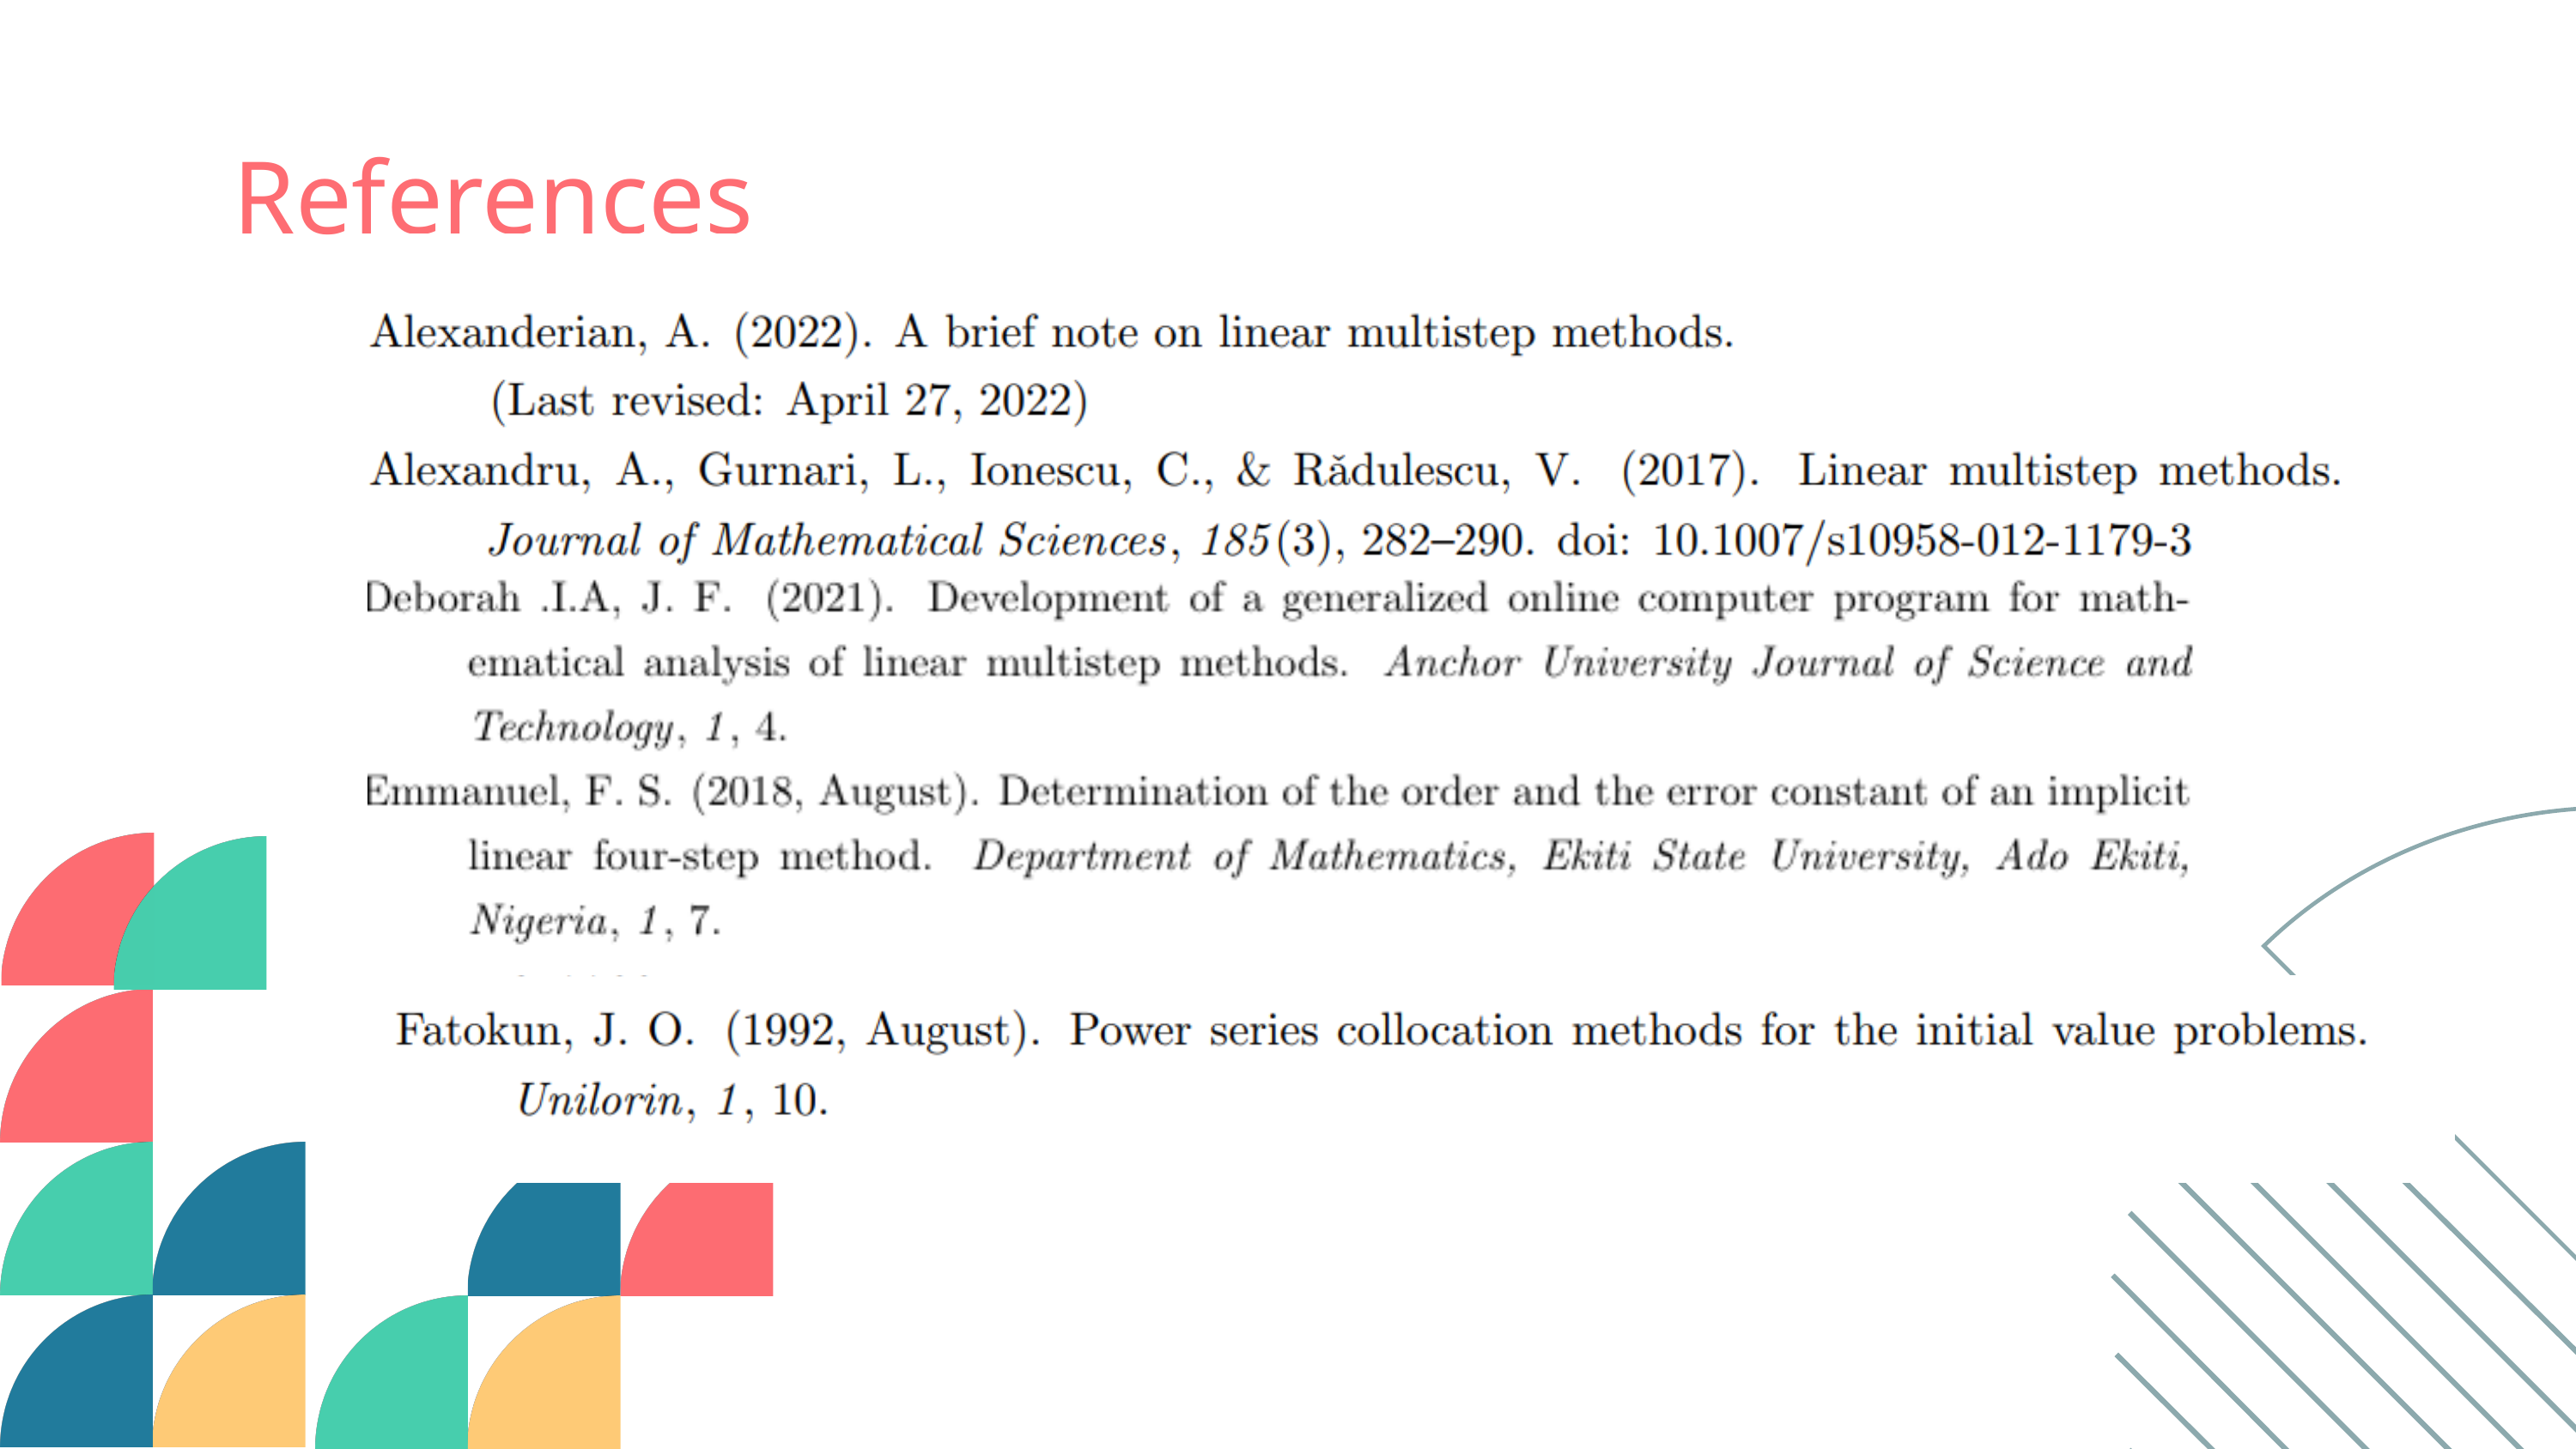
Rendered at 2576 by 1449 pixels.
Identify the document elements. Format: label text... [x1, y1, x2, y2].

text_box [2111, 591, 2576, 1449]
text_box [1, 833, 155, 985]
text_box [0, 1294, 153, 1447]
text_box [152, 1142, 306, 1294]
text_box [467, 1193, 620, 1295]
text_box [620, 1193, 774, 1296]
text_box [337, 233, 2455, 1184]
text_box References [233, 155, 1103, 255]
text_box [315, 1295, 467, 1449]
text_box [467, 1295, 621, 1449]
text_box [153, 1294, 306, 1447]
text_box [113, 836, 267, 990]
text_box [0, 1142, 152, 1294]
text_box [0, 989, 153, 1142]
